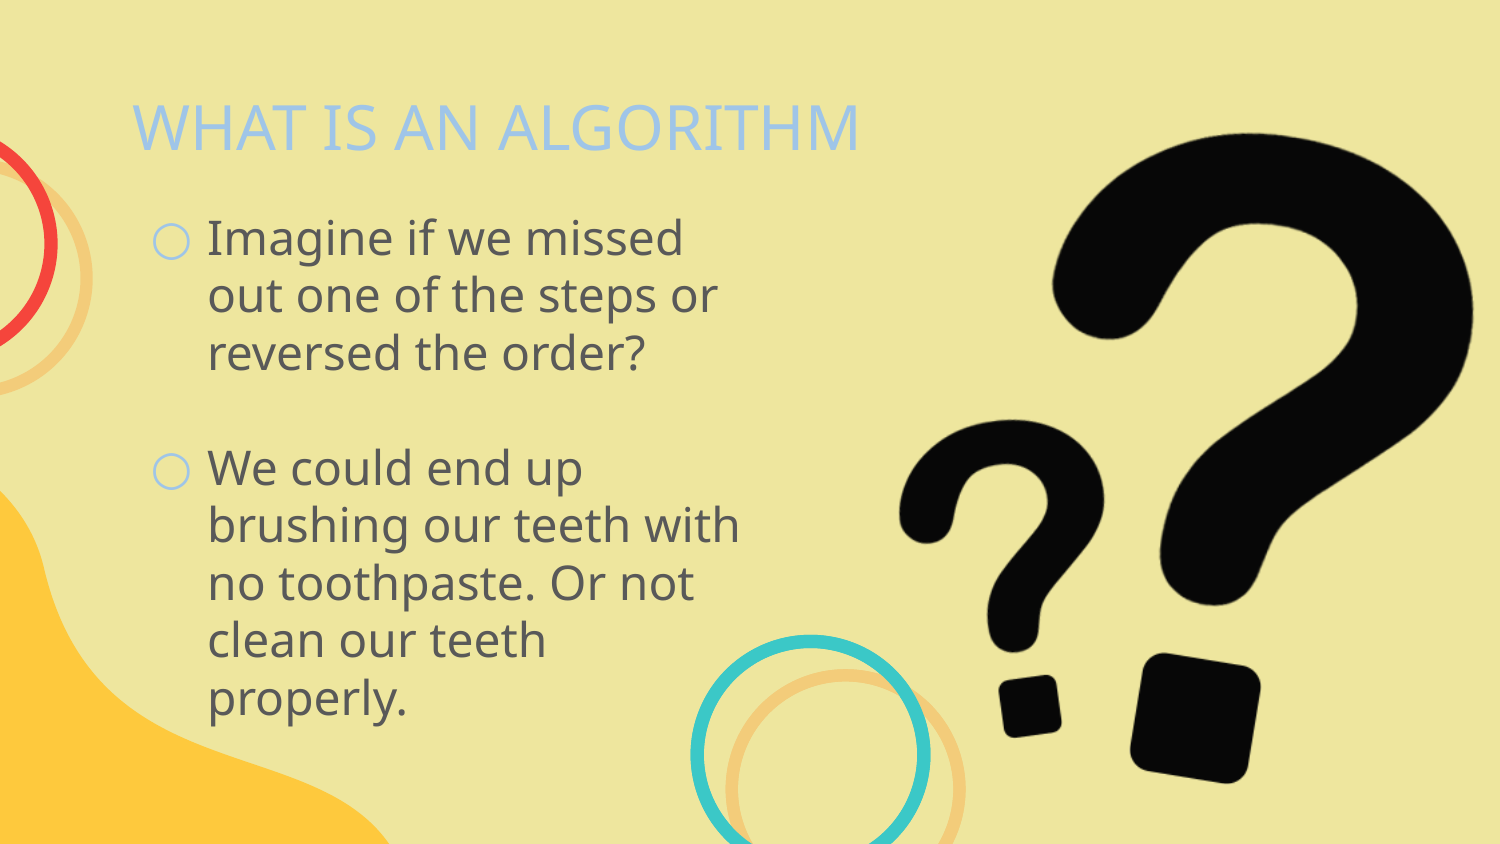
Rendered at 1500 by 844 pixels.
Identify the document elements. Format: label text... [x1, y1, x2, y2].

title WHAT IS AN ALGORITHM [116, 72, 1056, 167]
list Imagine if we missed out one of the steps or reversed the order? We could end up brushing our teeth with no toothpaste. Or not clean our teeth properly. [116, 192, 772, 844]
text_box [690, 634, 966, 844]
picture [837, 122, 1500, 790]
